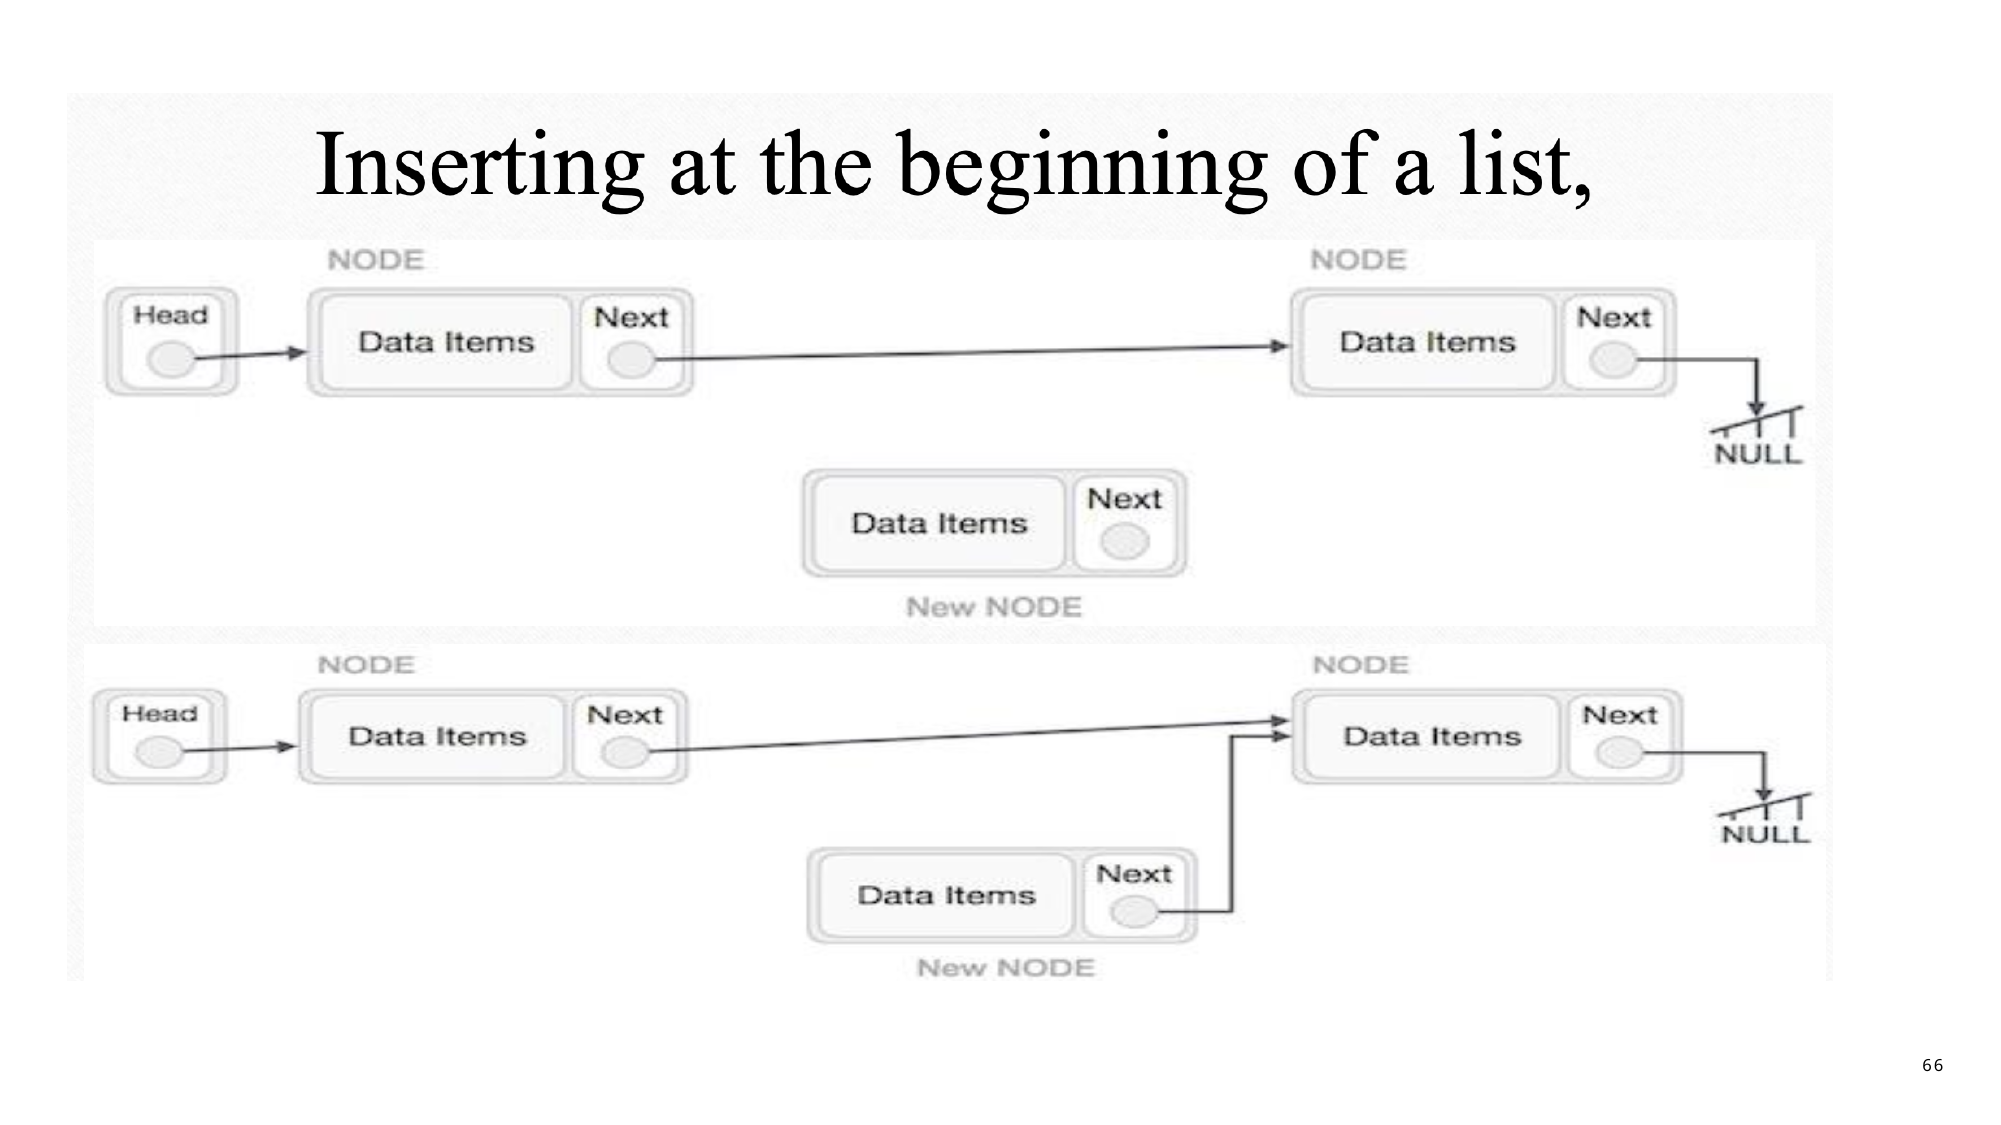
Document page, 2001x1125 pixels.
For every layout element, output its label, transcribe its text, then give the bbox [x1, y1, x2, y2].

picture [66, 93, 1833, 981]
slide_number 66 [1841, 1036, 1959, 1097]
